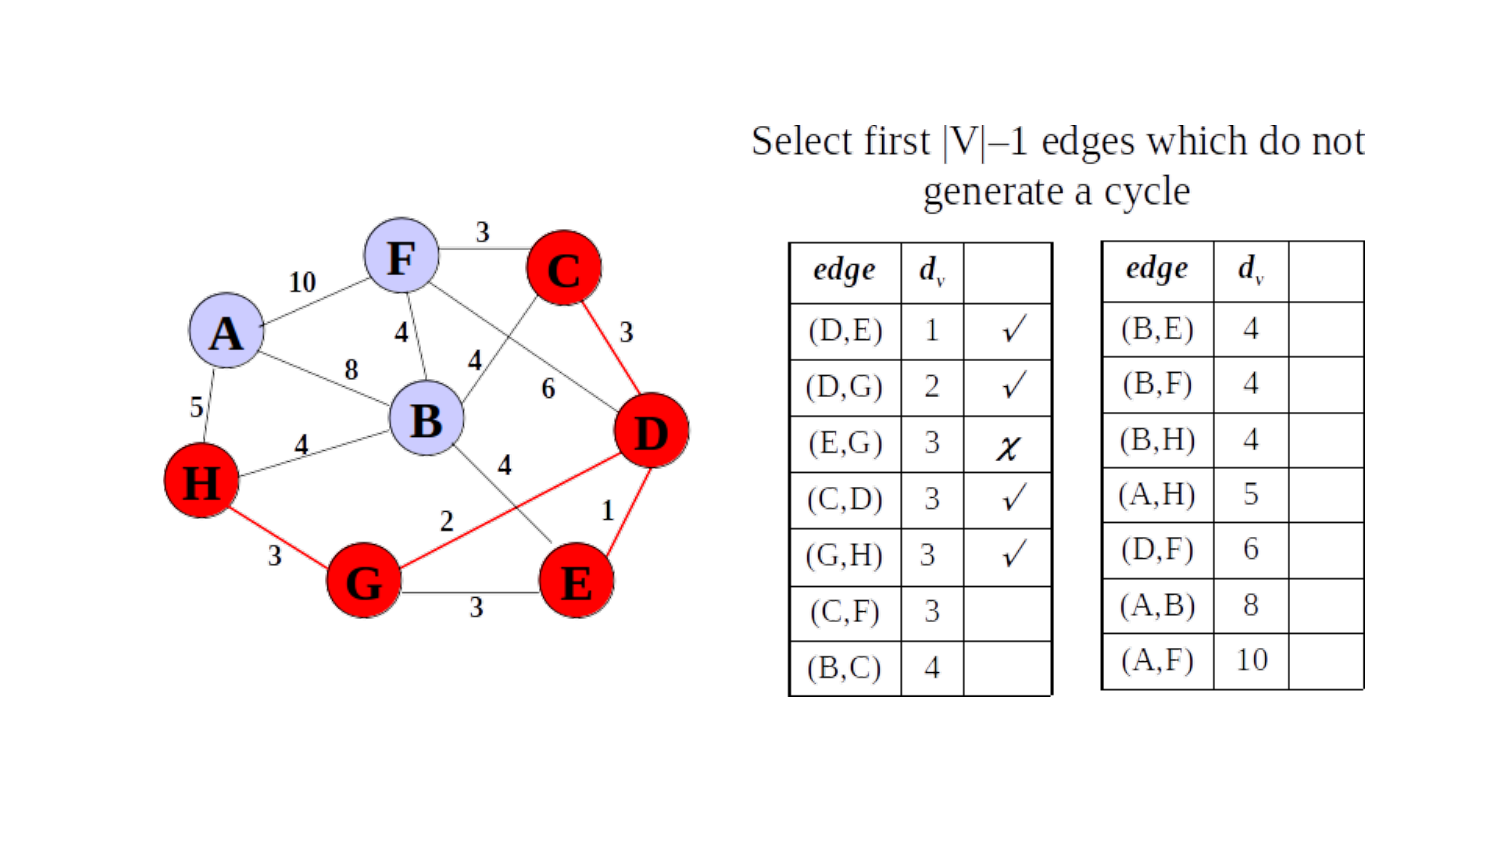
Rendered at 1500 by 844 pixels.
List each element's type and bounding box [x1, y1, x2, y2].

picture [162, 124, 1365, 698]
